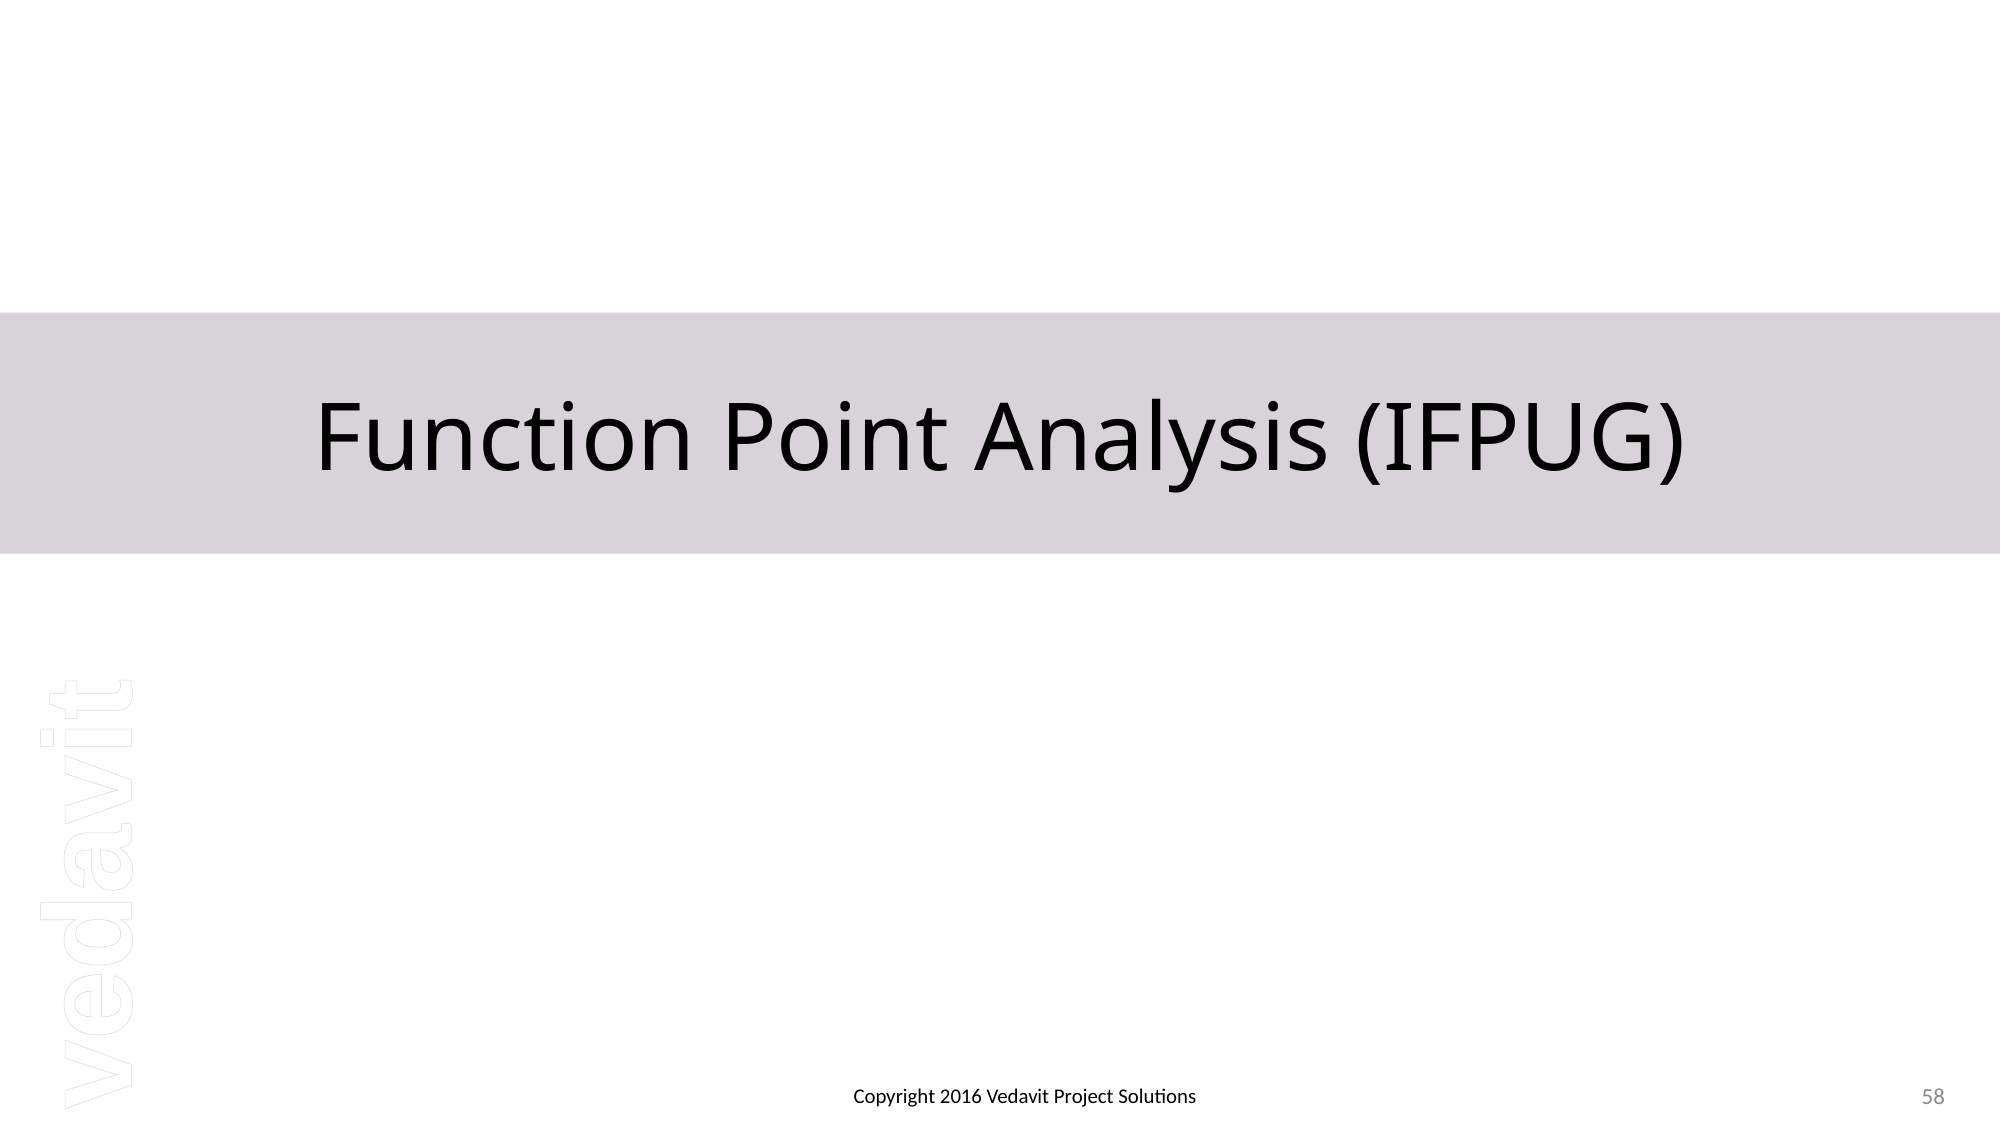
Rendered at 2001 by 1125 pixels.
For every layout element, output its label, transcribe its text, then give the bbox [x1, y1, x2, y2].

slide_number 58 [1866, 1065, 2000, 1125]
title Function Point Analysis (IFPUG) [0, 312, 2000, 554]
